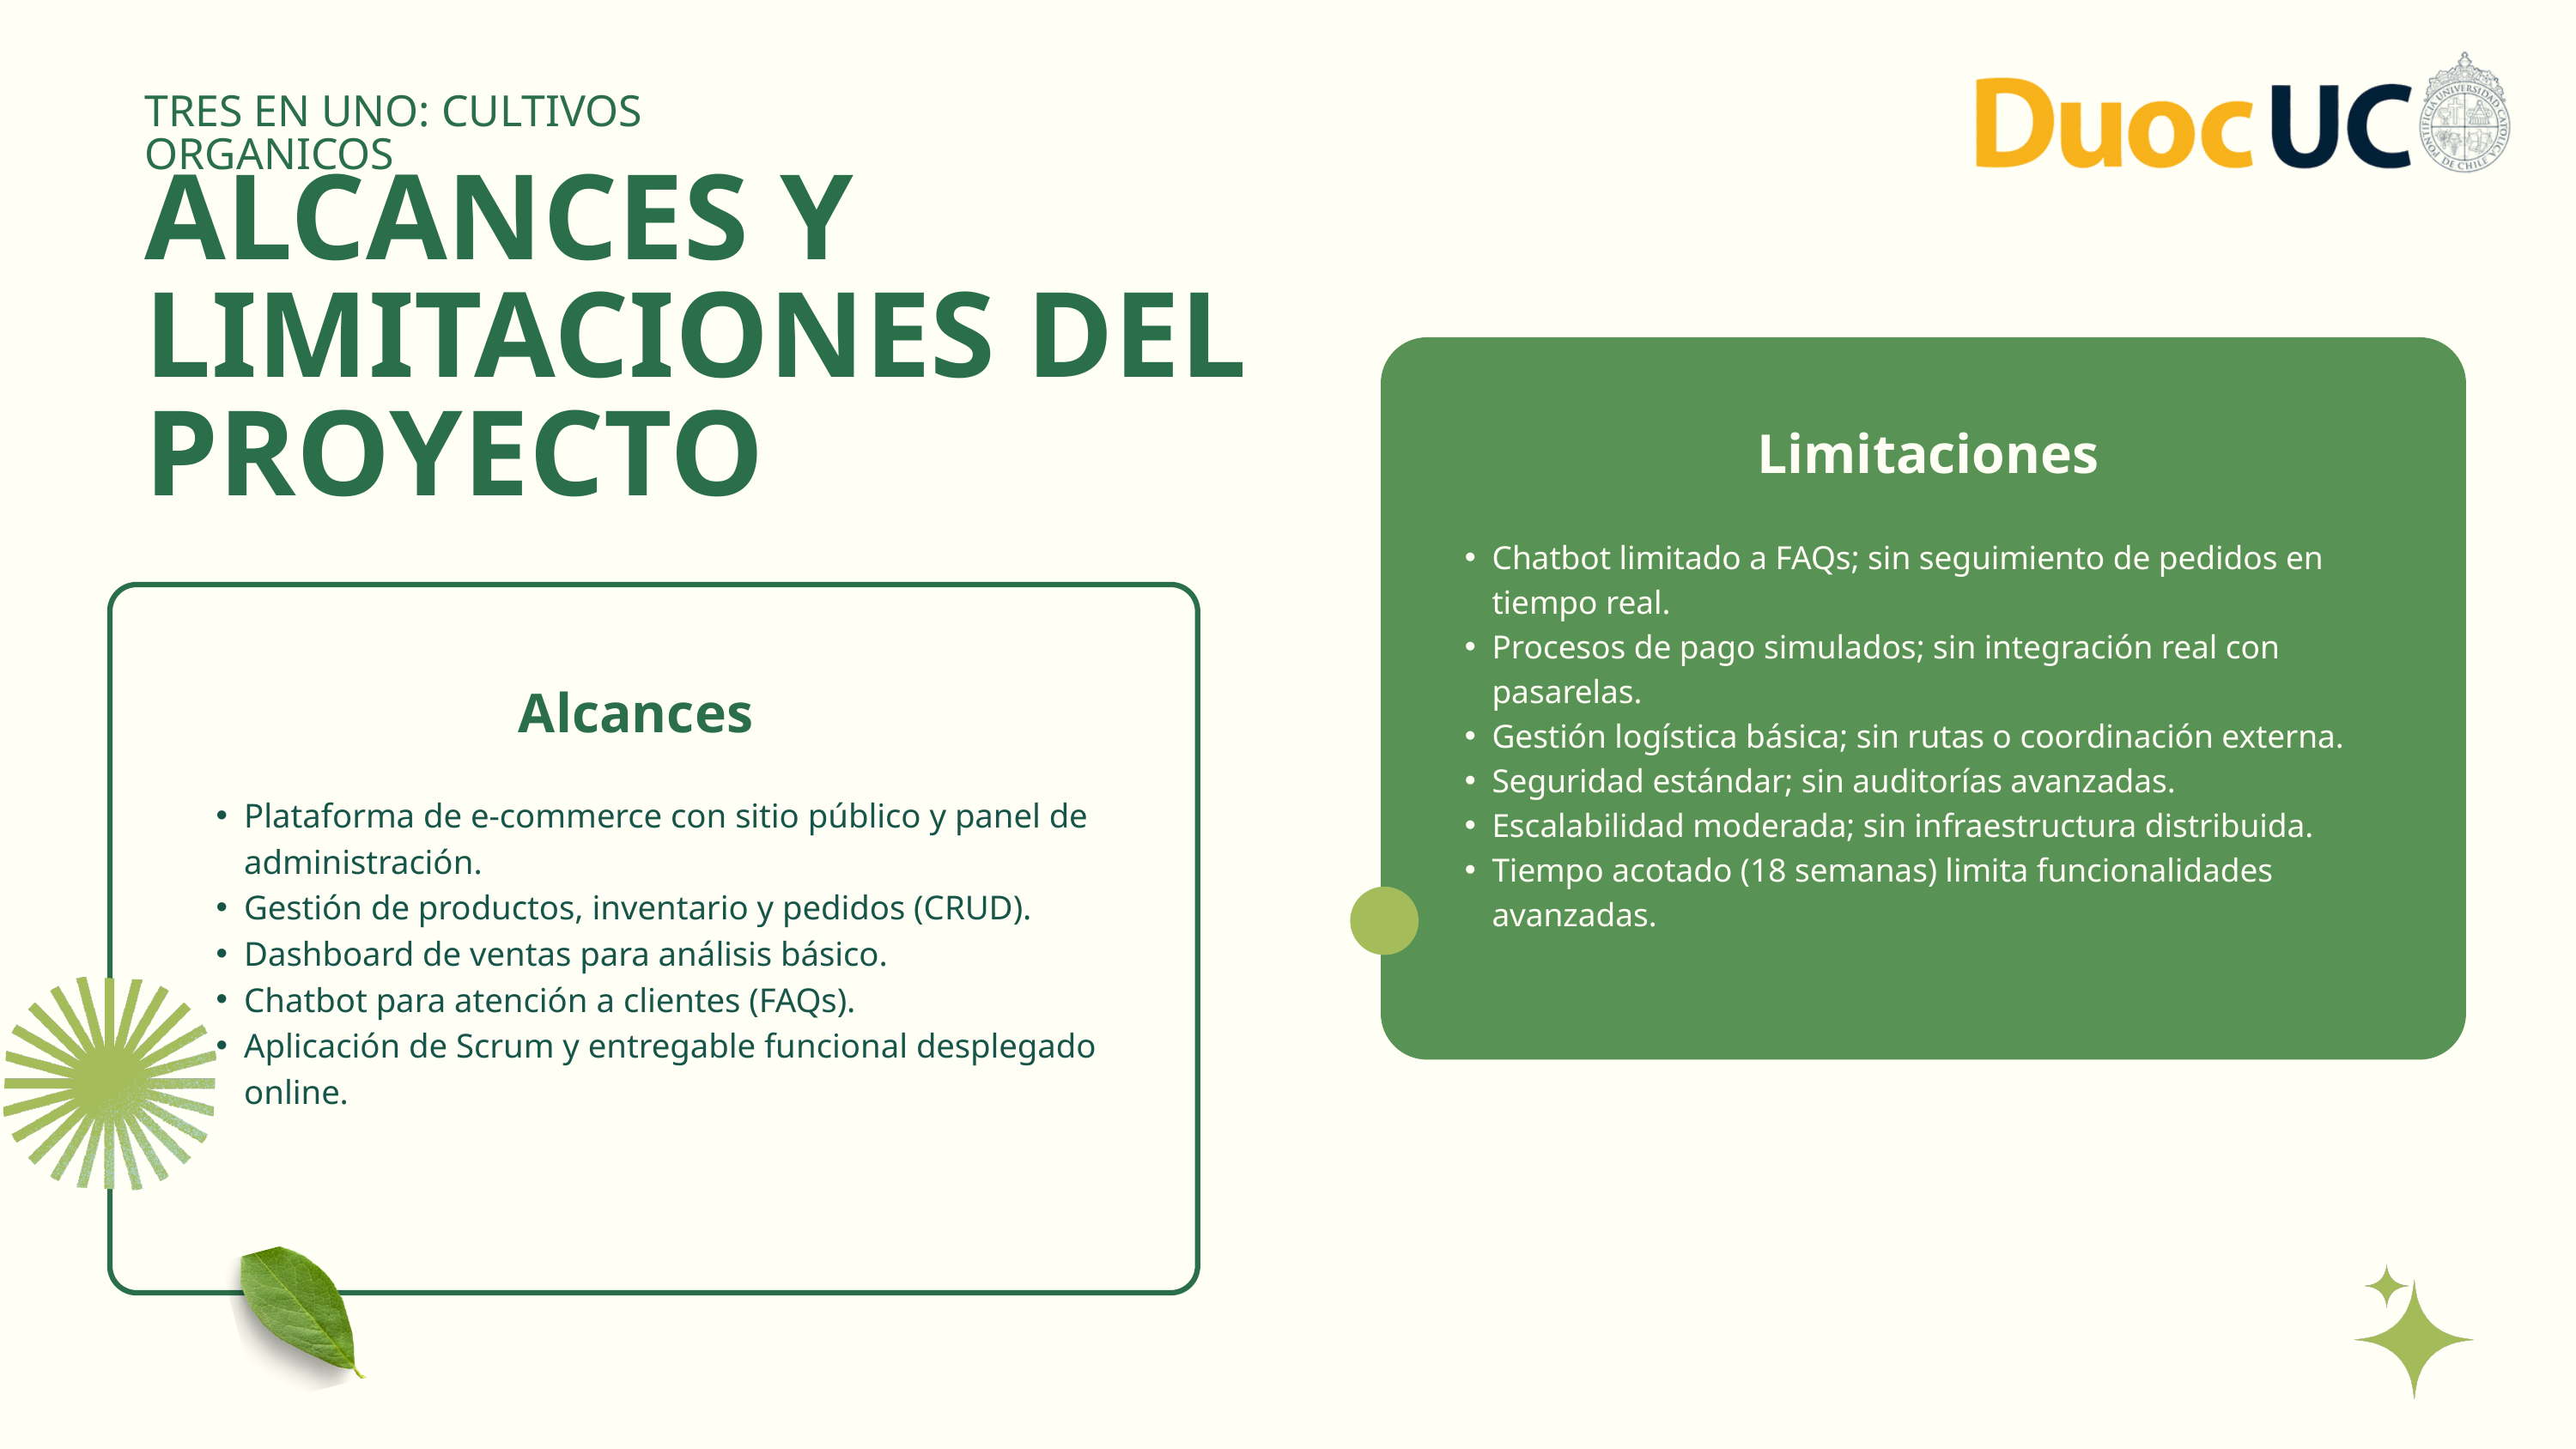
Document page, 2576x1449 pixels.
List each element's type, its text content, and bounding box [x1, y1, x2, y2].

text_box TRES EN UNO: CULTIVOS ORGANICOS [144, 92, 893, 179]
text_box Limitaciones [2470, 430, 2476, 484]
text_box ALCANCES Y LIMITACIONES DEL PROYECTO [144, 165, 1387, 519]
text_box [2347, 1272, 2482, 1407]
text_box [1350, 886, 1419, 955]
text_box [2361, 1261, 2412, 1312]
text_box [229, 1301, 368, 1407]
text_box [0, 973, 105, 1189]
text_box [1380, 336, 2467, 1060]
text_box [1969, 44, 2518, 180]
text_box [109, 584, 1198, 1294]
